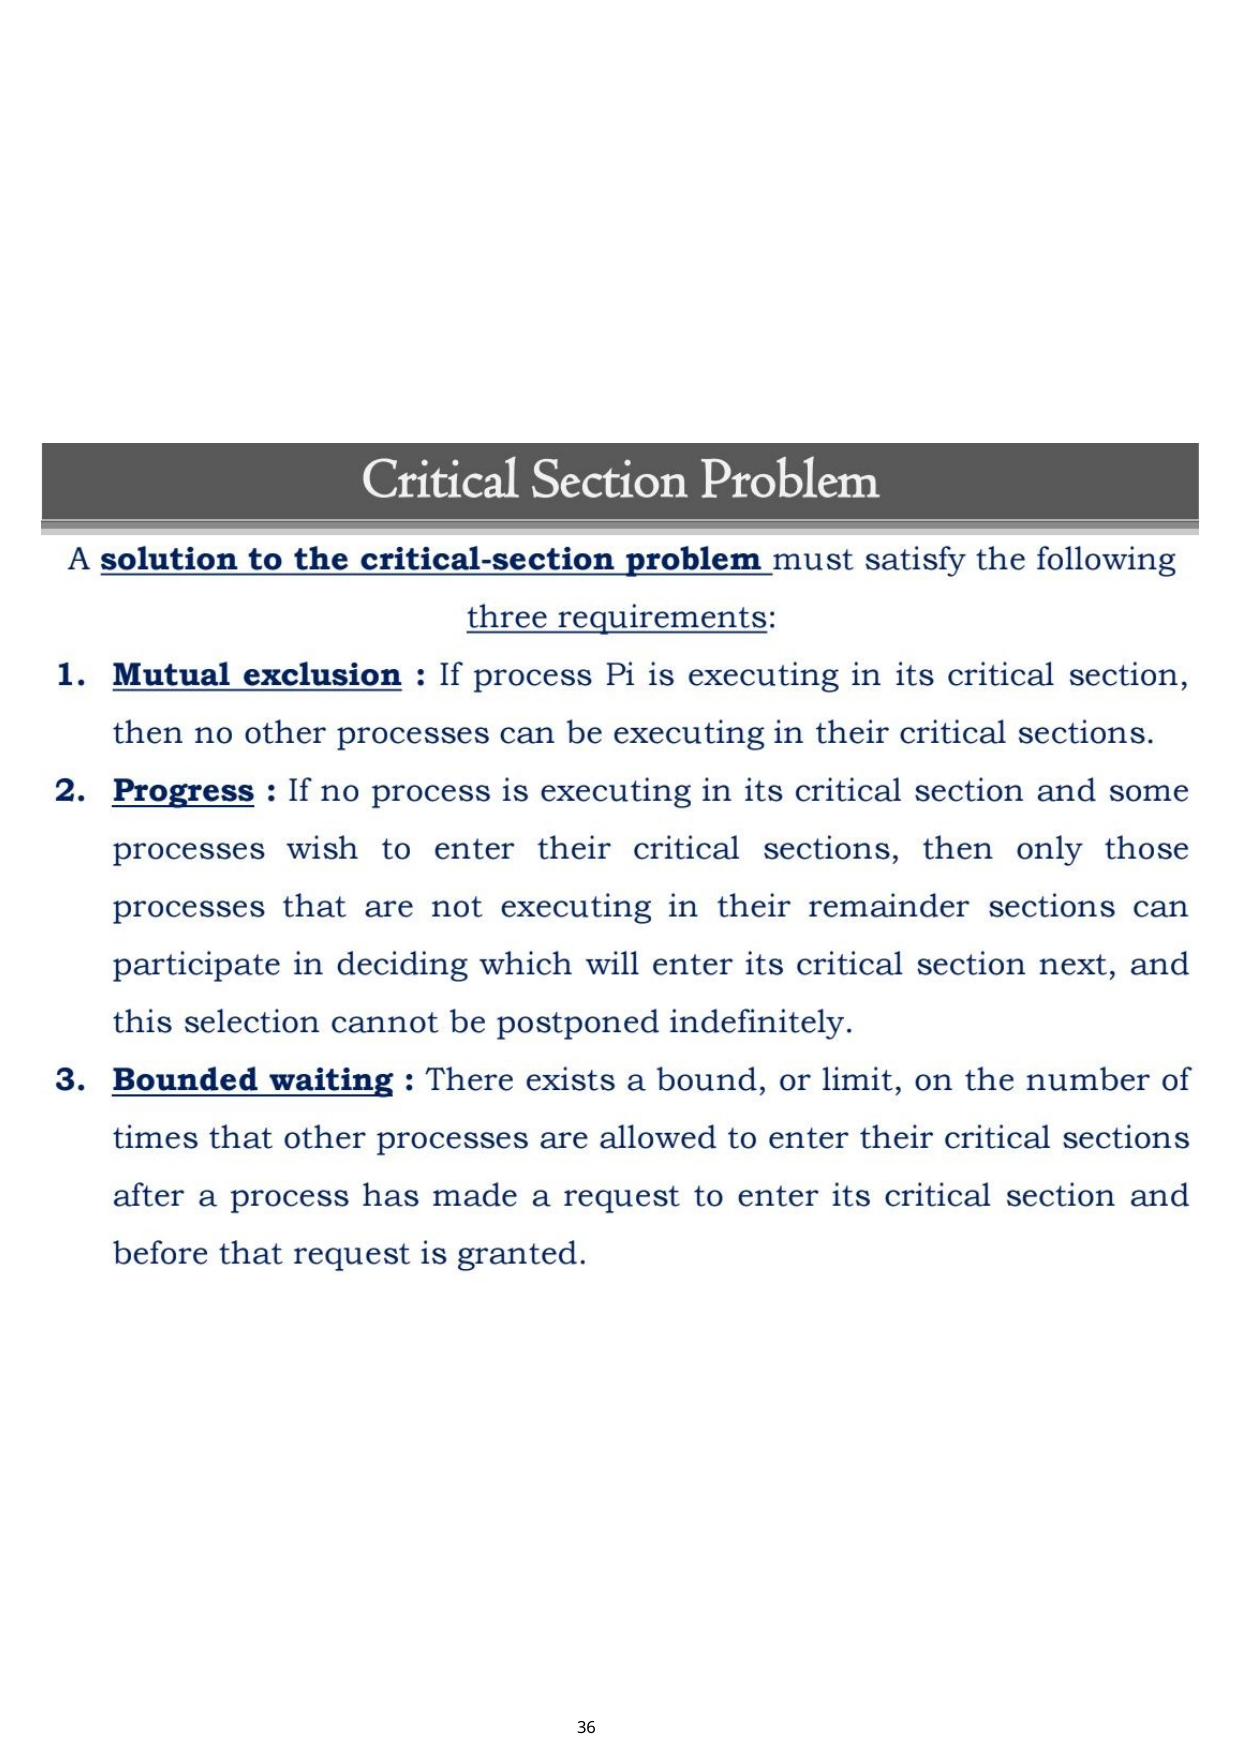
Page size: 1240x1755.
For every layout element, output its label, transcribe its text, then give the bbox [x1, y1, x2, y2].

picture [41, 442, 1199, 1285]
slide_number 36 [570, 1713, 605, 1755]
